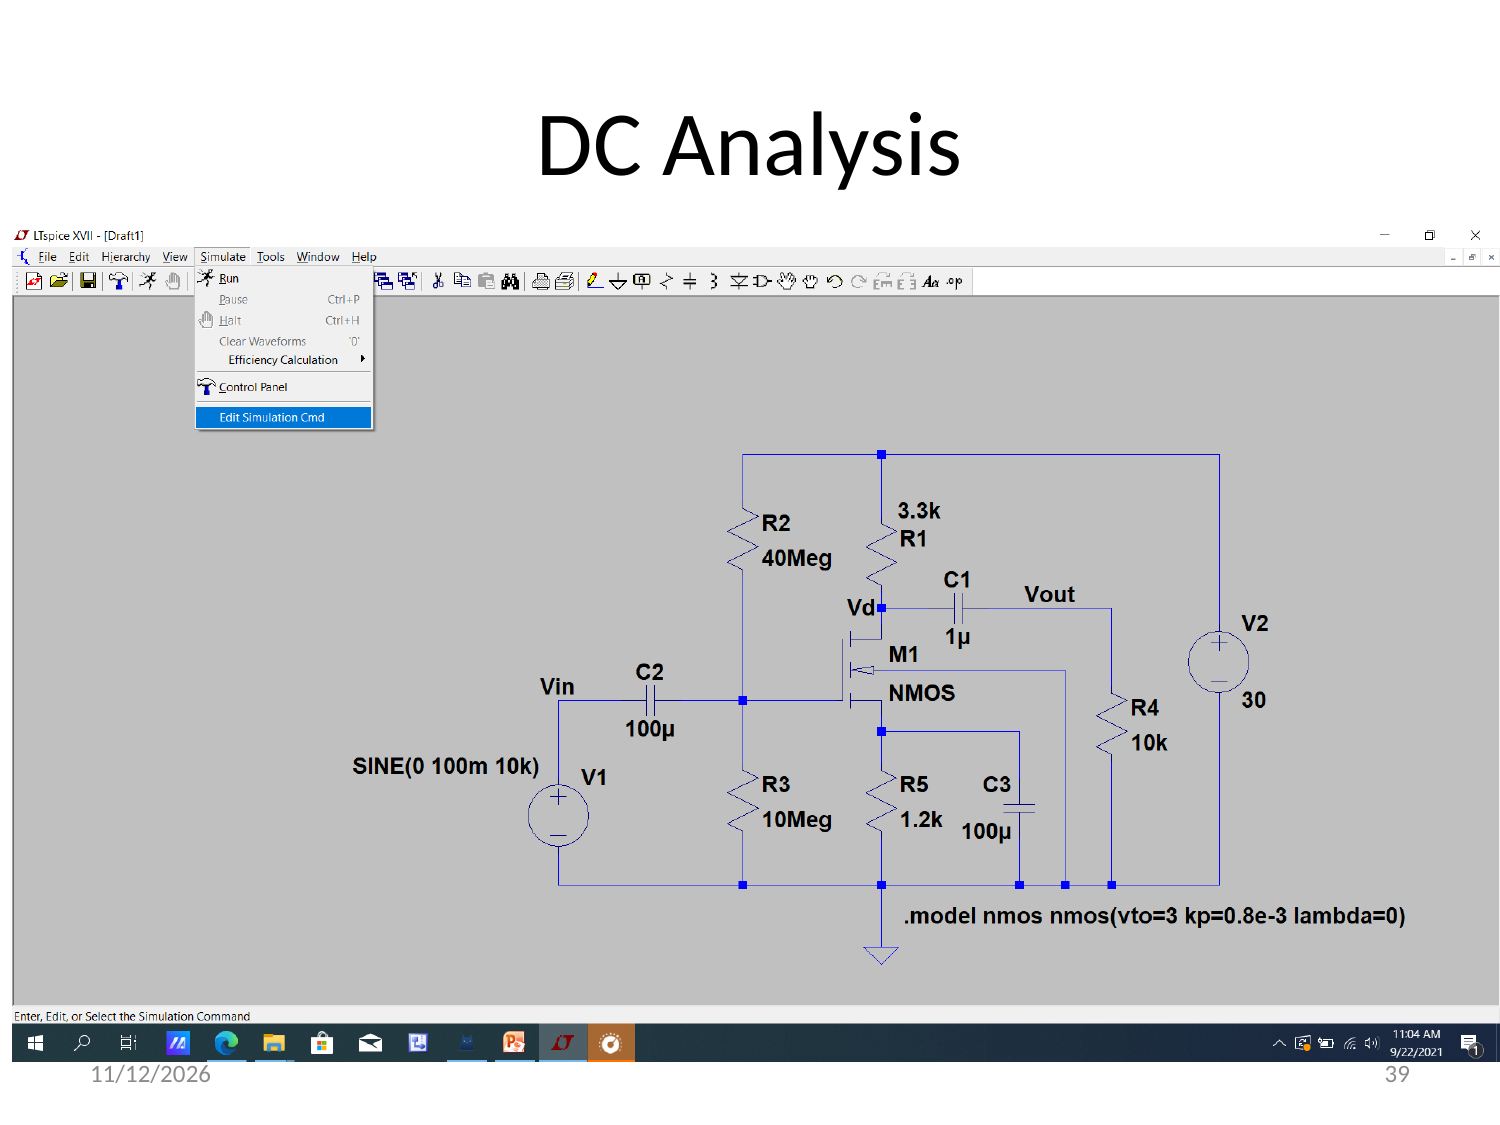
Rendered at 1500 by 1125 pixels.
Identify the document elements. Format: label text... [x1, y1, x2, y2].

slide_number 39 [1074, 1071, 1425, 1103]
title DC Analysis [75, 45, 1425, 223]
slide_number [75, 1071, 425, 1103]
picture [12, 224, 1500, 1062]
